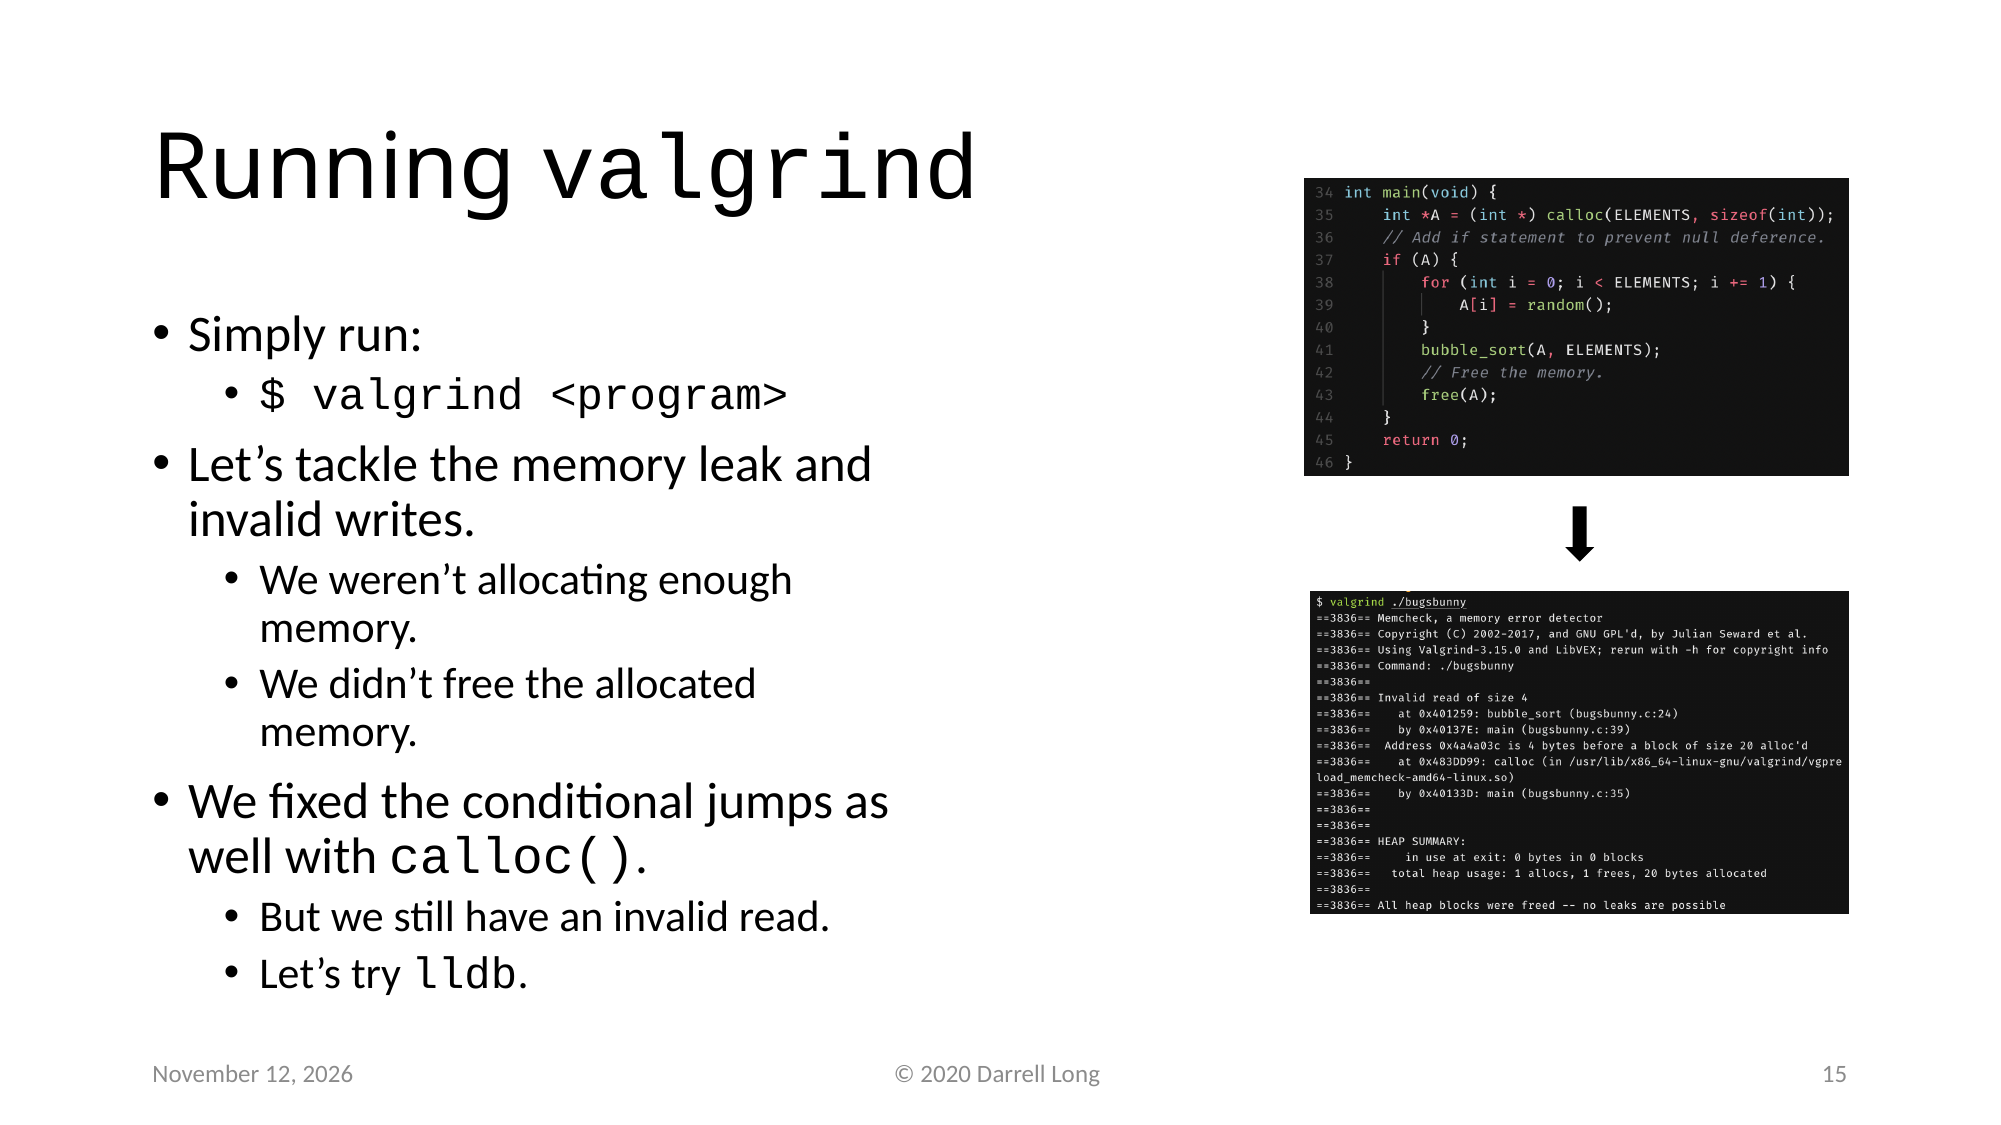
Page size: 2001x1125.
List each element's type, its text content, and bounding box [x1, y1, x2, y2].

title Running valgrind [137, 59, 1863, 278]
picture [1304, 178, 1849, 476]
slide_number 15 [1412, 1042, 1863, 1103]
picture [1310, 591, 1849, 914]
text_box [1565, 506, 1595, 562]
footer © 2020 Darrell Long [662, 1042, 1338, 1103]
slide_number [137, 1042, 588, 1103]
list Simply run: $ valgrind <program> Let’s tackle the memory leak and invalid writes. We weren’t allocating enough memory. We didn’t free the allocated memory. We fixed the conditional jumps as well with calloc(). But we still have an invalid read. Let’s try lldb. [137, 299, 917, 1014]
